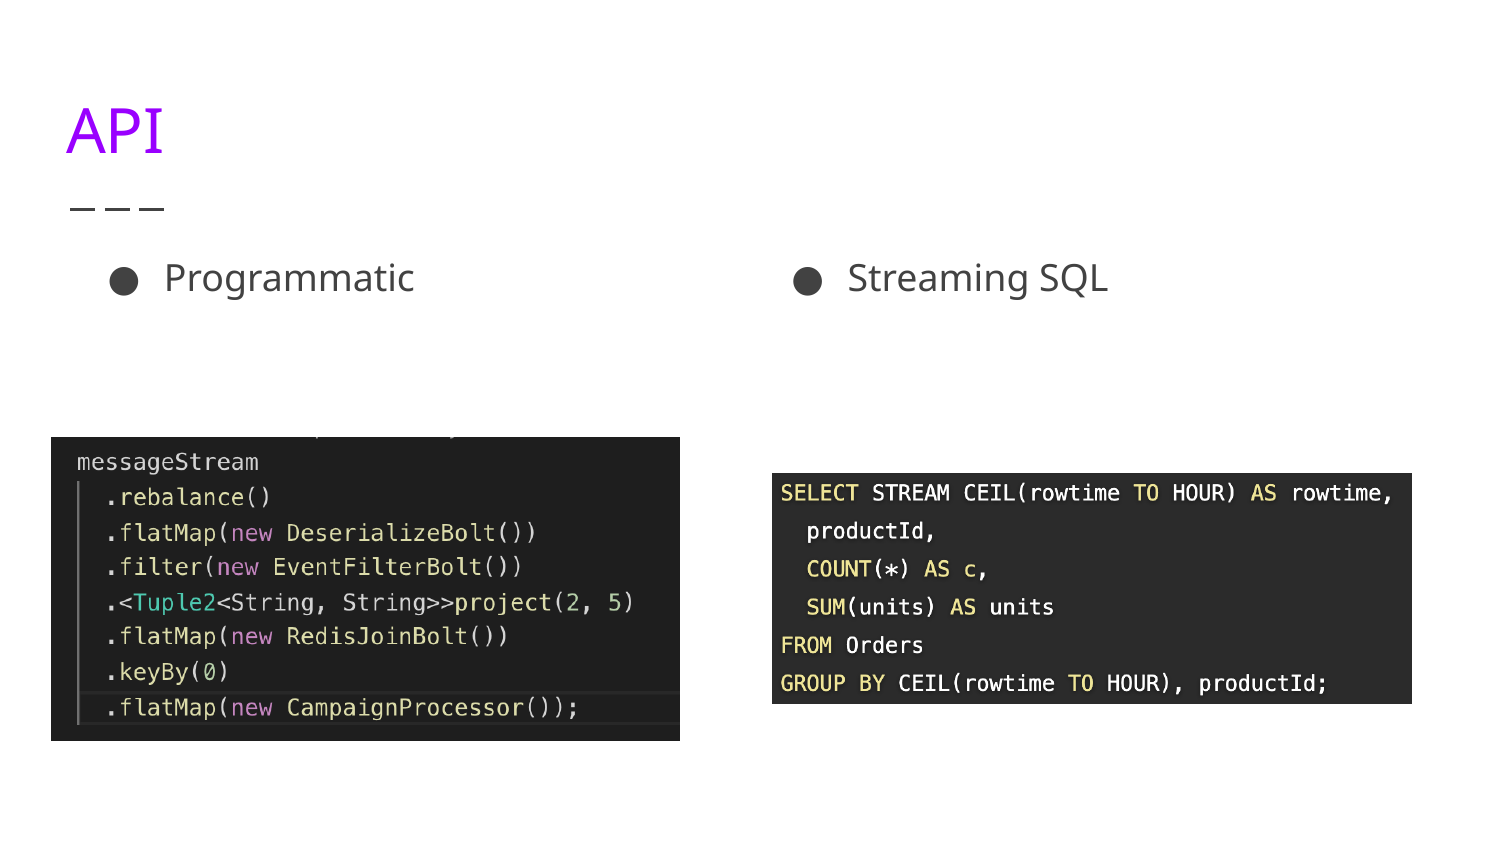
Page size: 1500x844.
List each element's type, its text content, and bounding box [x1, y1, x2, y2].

picture [50, 437, 680, 741]
picture [772, 473, 1412, 705]
list Programmatic Streaming SQL [73, 232, 1472, 328]
title API [51, 61, 1449, 182]
